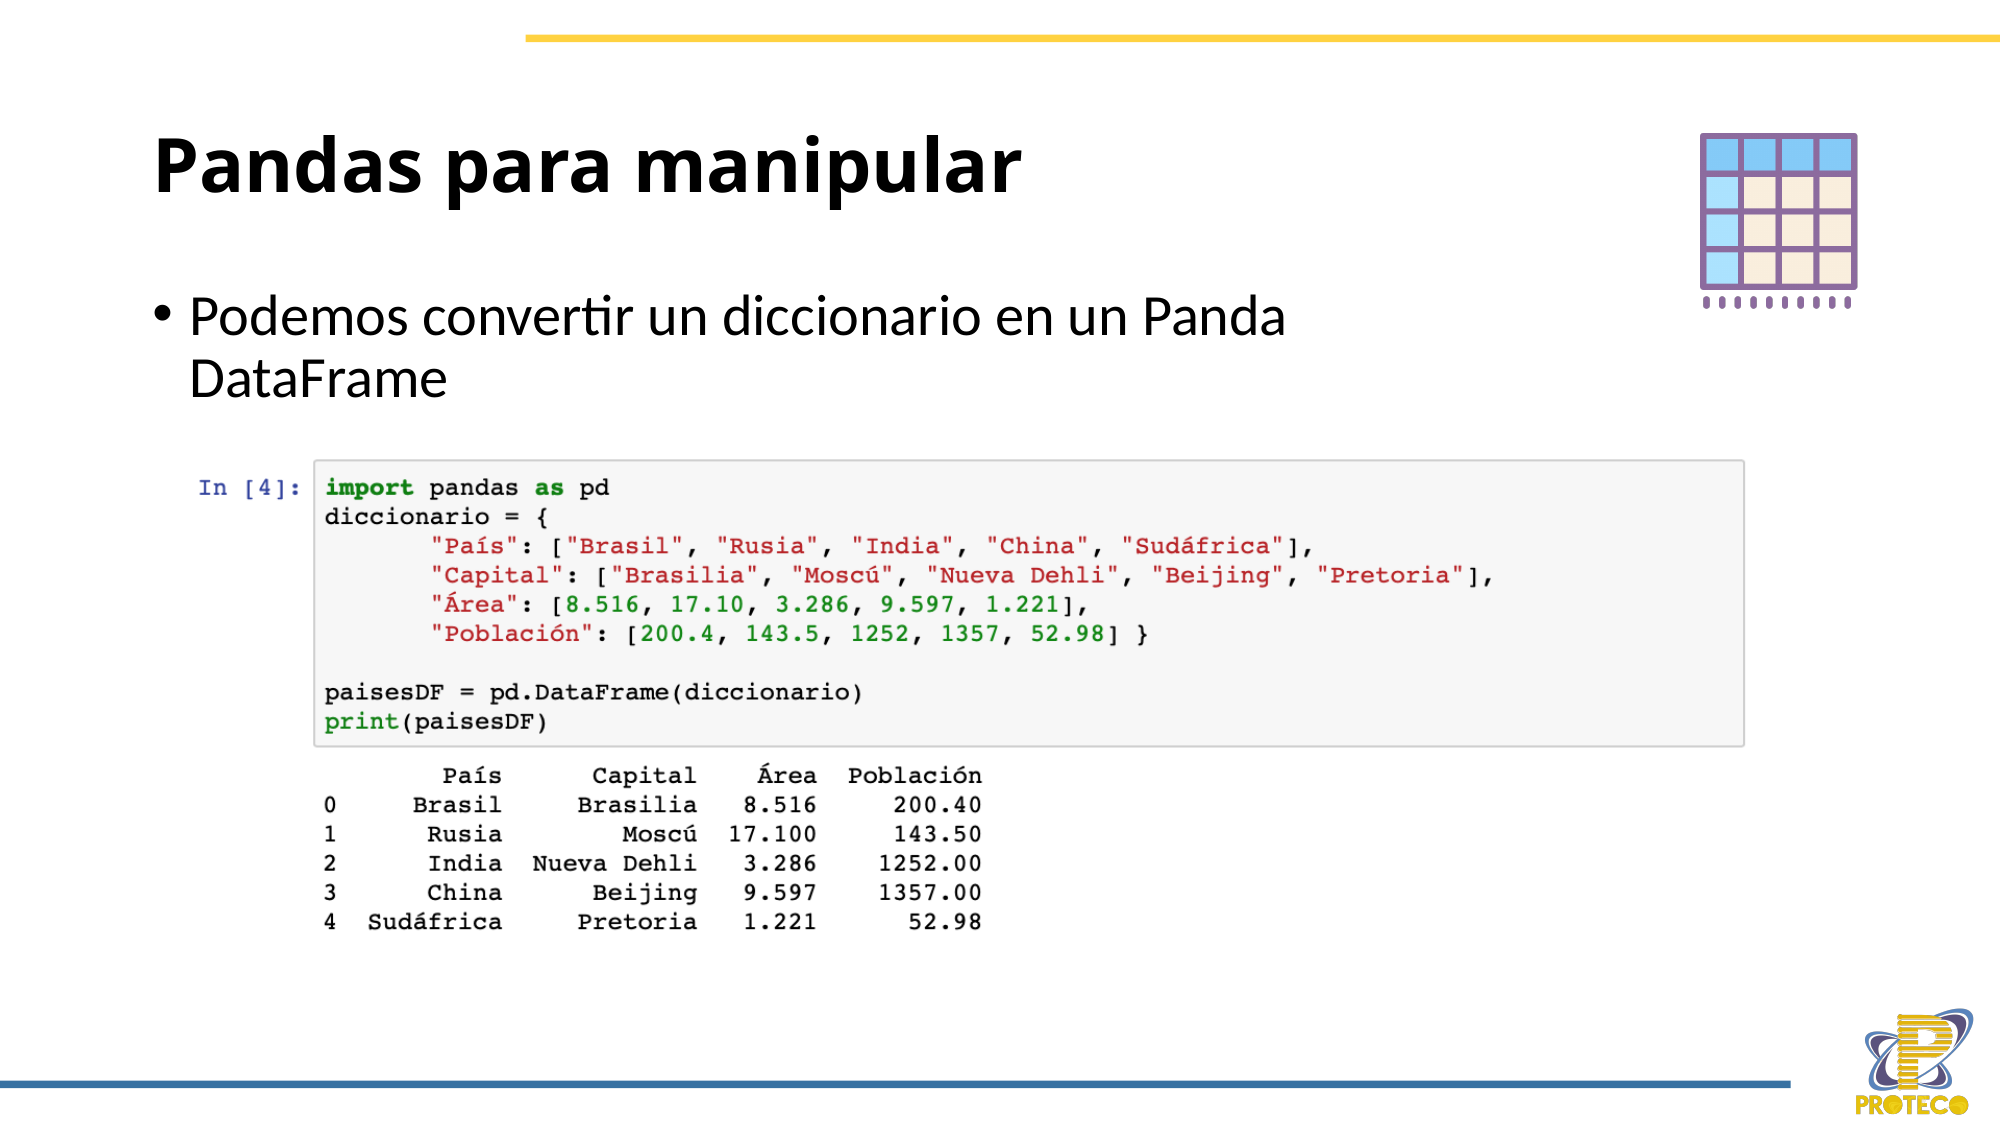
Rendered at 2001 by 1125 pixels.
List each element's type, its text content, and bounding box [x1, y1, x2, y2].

title Pandas para manipular [137, 59, 1863, 278]
list Podemos convertir un diccionario en un Panda DataFrame [137, 277, 1565, 1043]
text_box [0, 1080, 1792, 1089]
text_box [524, 34, 2000, 43]
picture [184, 451, 1766, 948]
picture [1678, 117, 1879, 318]
picture [1834, 1003, 2000, 1125]
